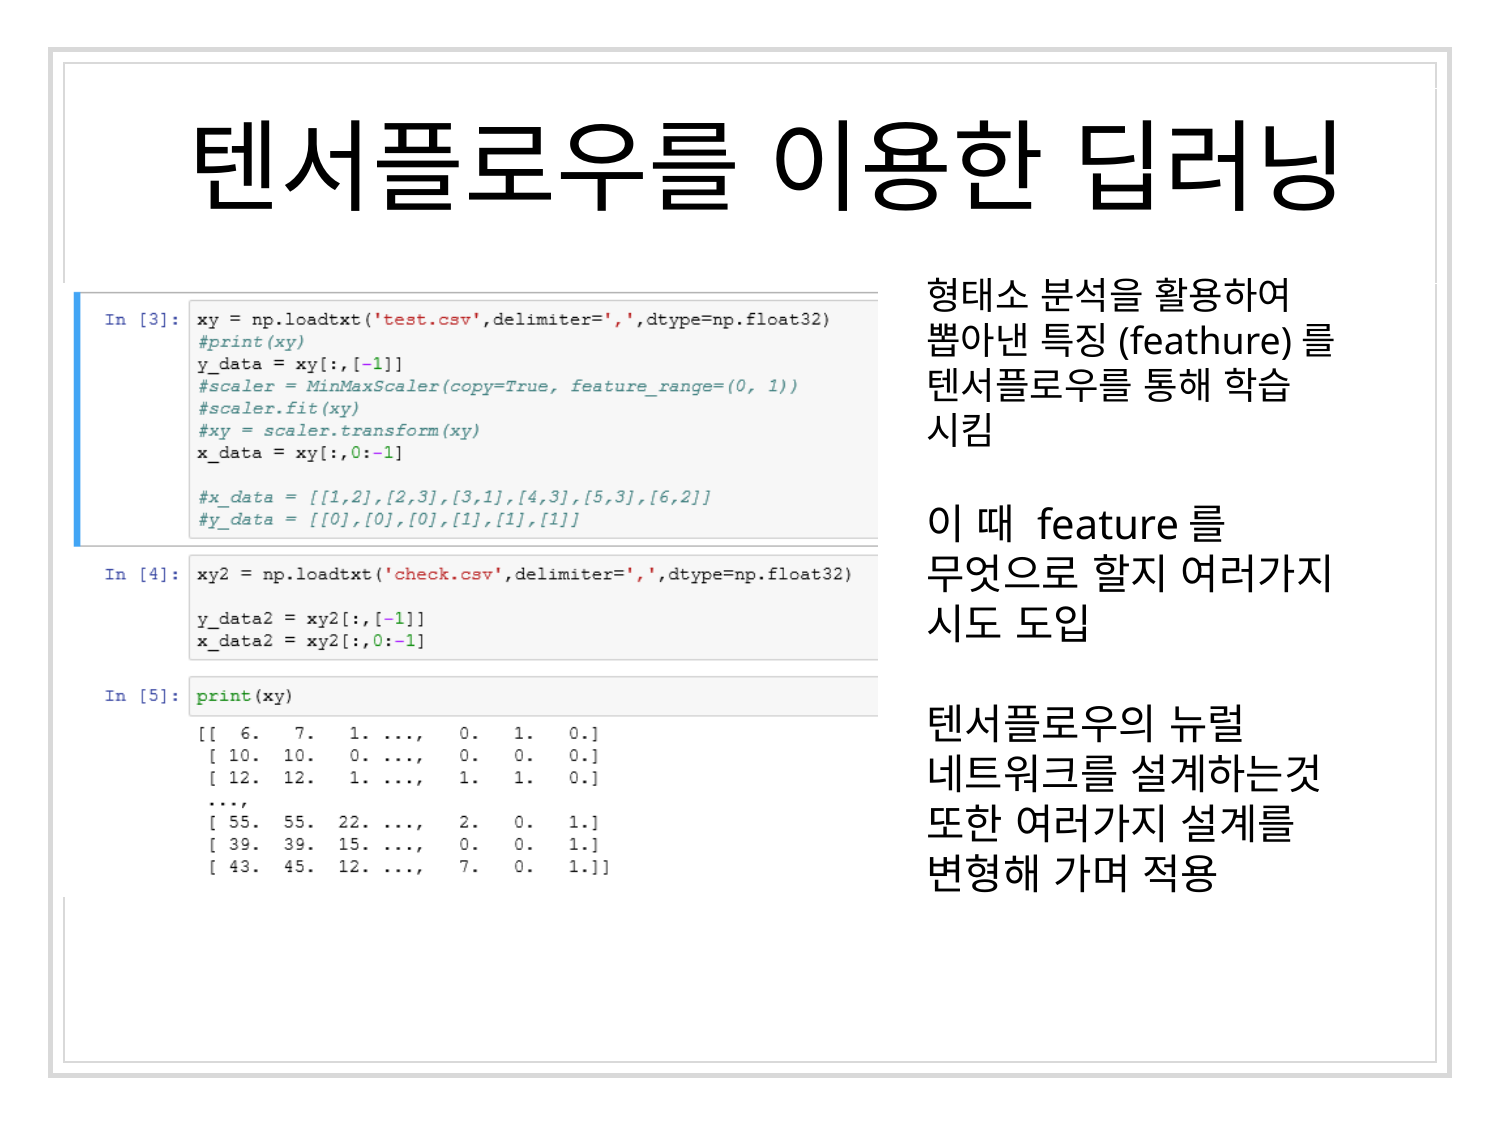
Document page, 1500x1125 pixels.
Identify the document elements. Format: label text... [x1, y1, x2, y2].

picture [57, 283, 879, 897]
text_box 텐서플로우를 이용한 딥러닝 [91, 88, 1447, 284]
text_box 형태소 분석을 활용하여 뽑아낸 특징(feathure)를 텐서플로우를 통해 학습 시킴 이 때 feature를 무엇으로 할지 여러가지 시도 도입 텐서플로우의 뉴럴 네트워크를 설계하는것 또한 여러가지 설계를 변형해 가며 적용 [911, 257, 1363, 979]
